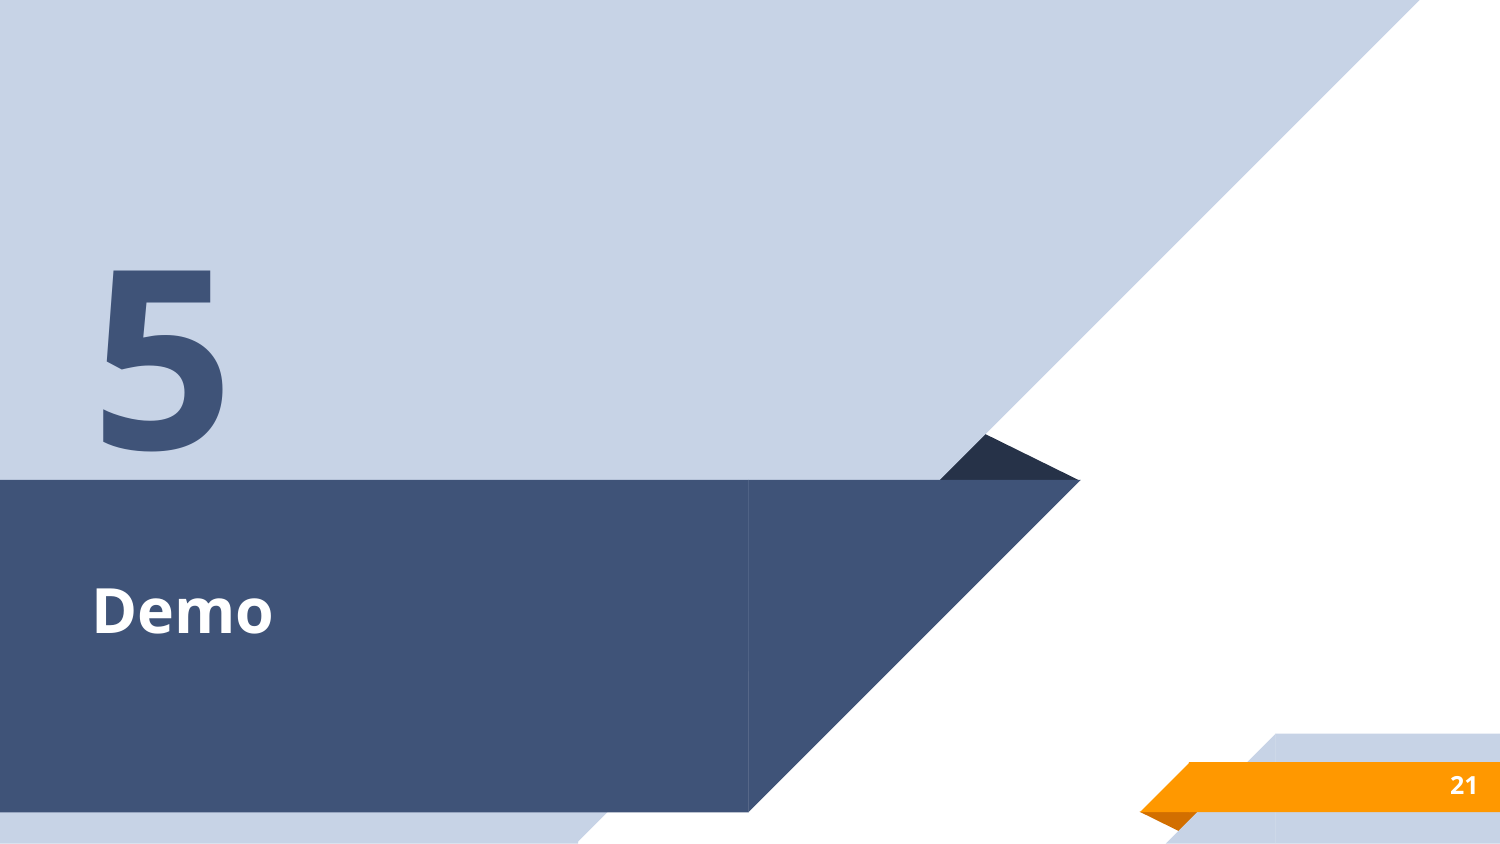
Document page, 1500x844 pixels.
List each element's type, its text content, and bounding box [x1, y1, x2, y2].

slide_number ‹#› [1249, 760, 1494, 813]
text_box 5 [76, 0, 434, 515]
title Demo [76, 470, 748, 662]
